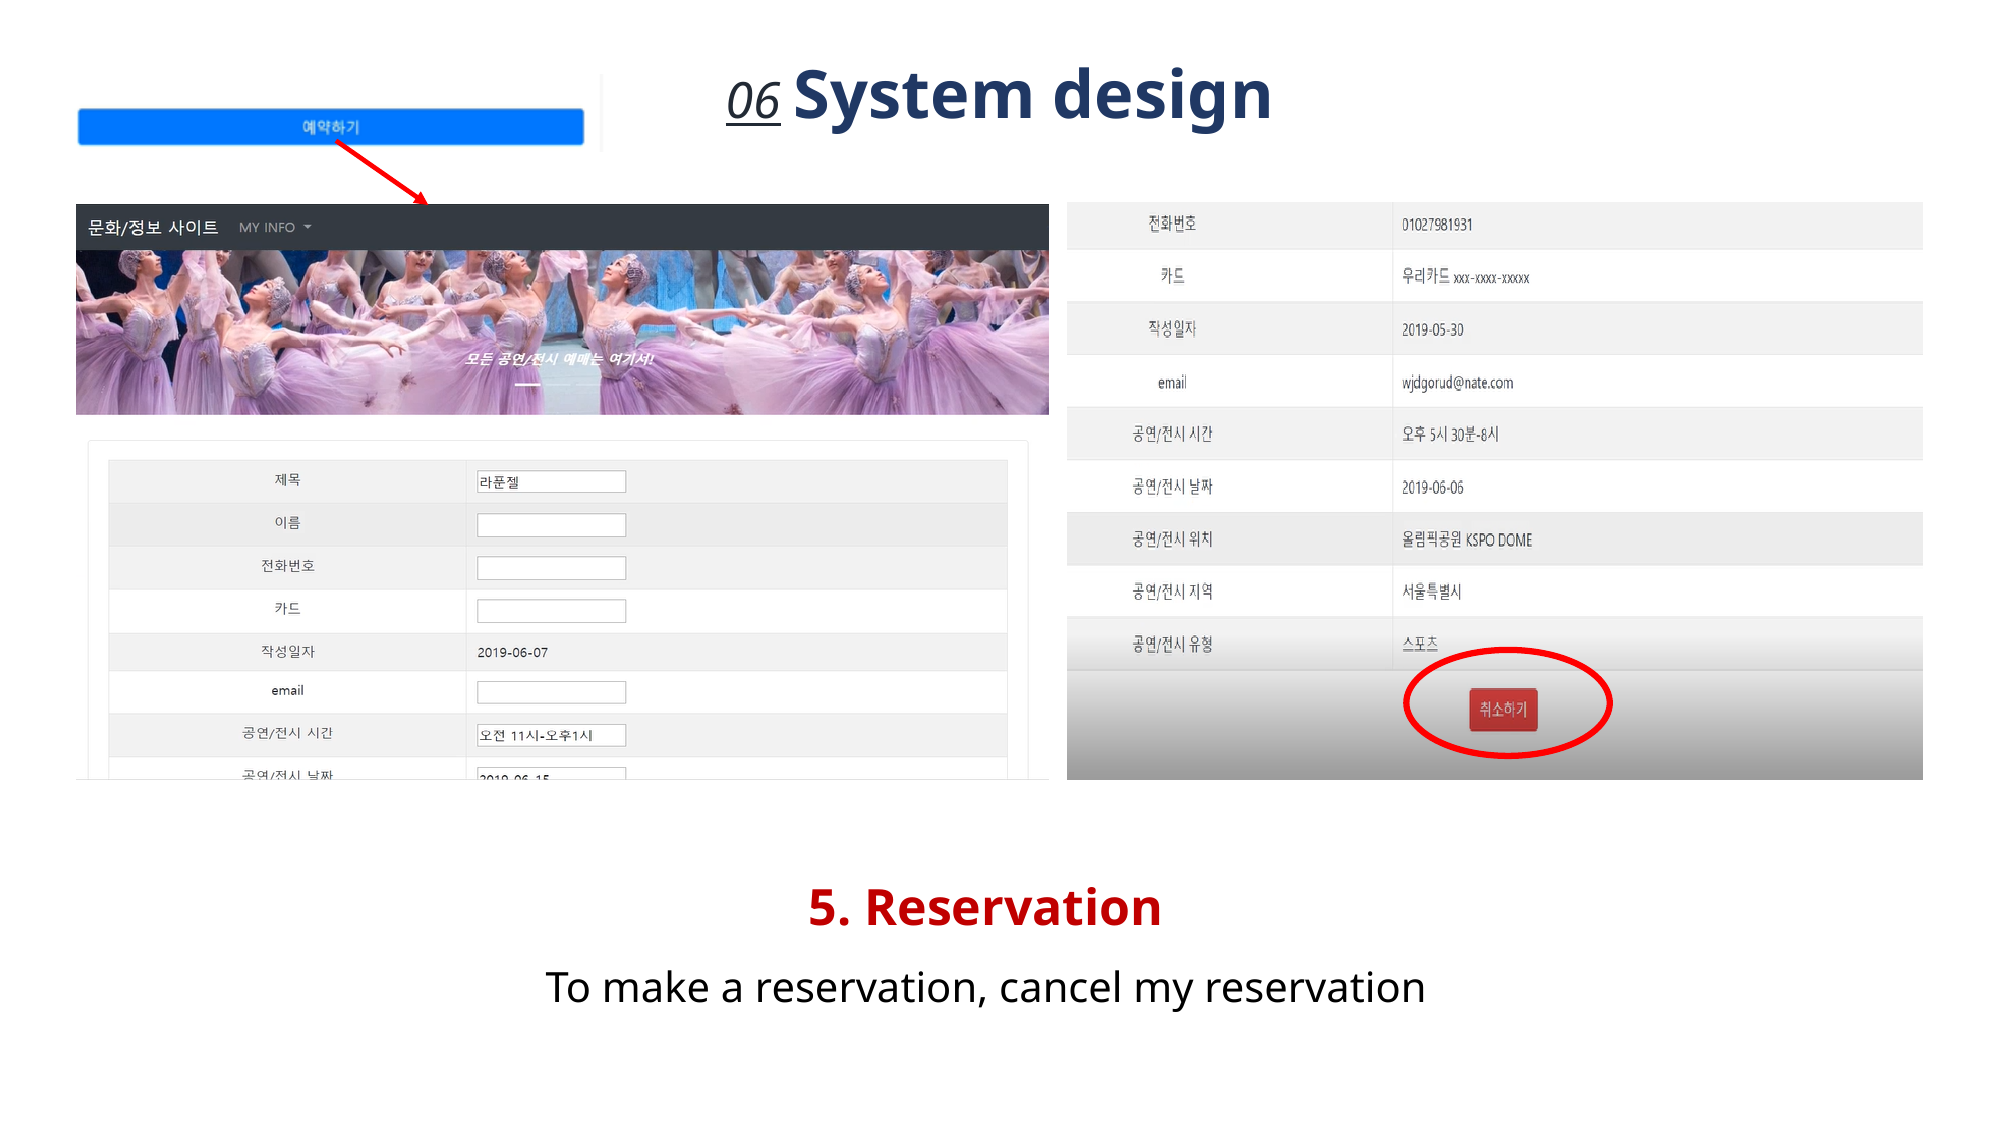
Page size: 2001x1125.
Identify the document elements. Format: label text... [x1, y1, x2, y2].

picture [64, 74, 608, 185]
picture [1067, 202, 1923, 780]
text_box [335, 140, 429, 206]
text_box 06 System design [547, 4, 1453, 140]
text_box 5. Reservation To make a reservation, cancel my reservation [335, 838, 1637, 1018]
text_box [49, 151, 1951, 1057]
picture [76, 204, 1049, 780]
